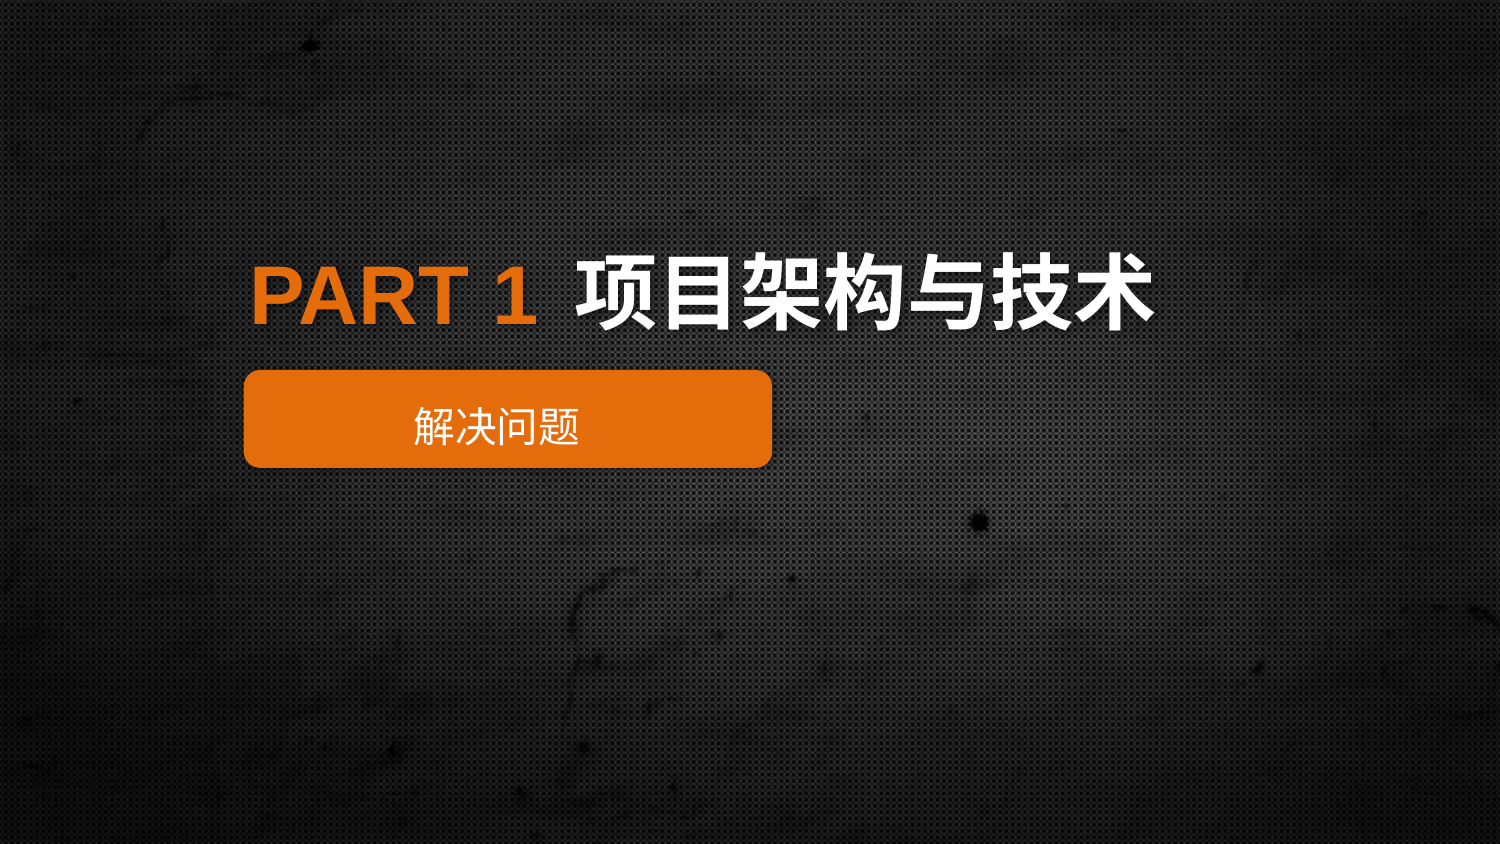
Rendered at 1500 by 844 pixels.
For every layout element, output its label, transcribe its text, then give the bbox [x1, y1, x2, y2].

text_box PART 1 [234, 233, 555, 349]
text_box [242, 369, 773, 469]
text_box 项目架构与技术 [559, 233, 1173, 349]
text_box 解决问题 [398, 378, 618, 459]
picture [0, 0, 1500, 844]
